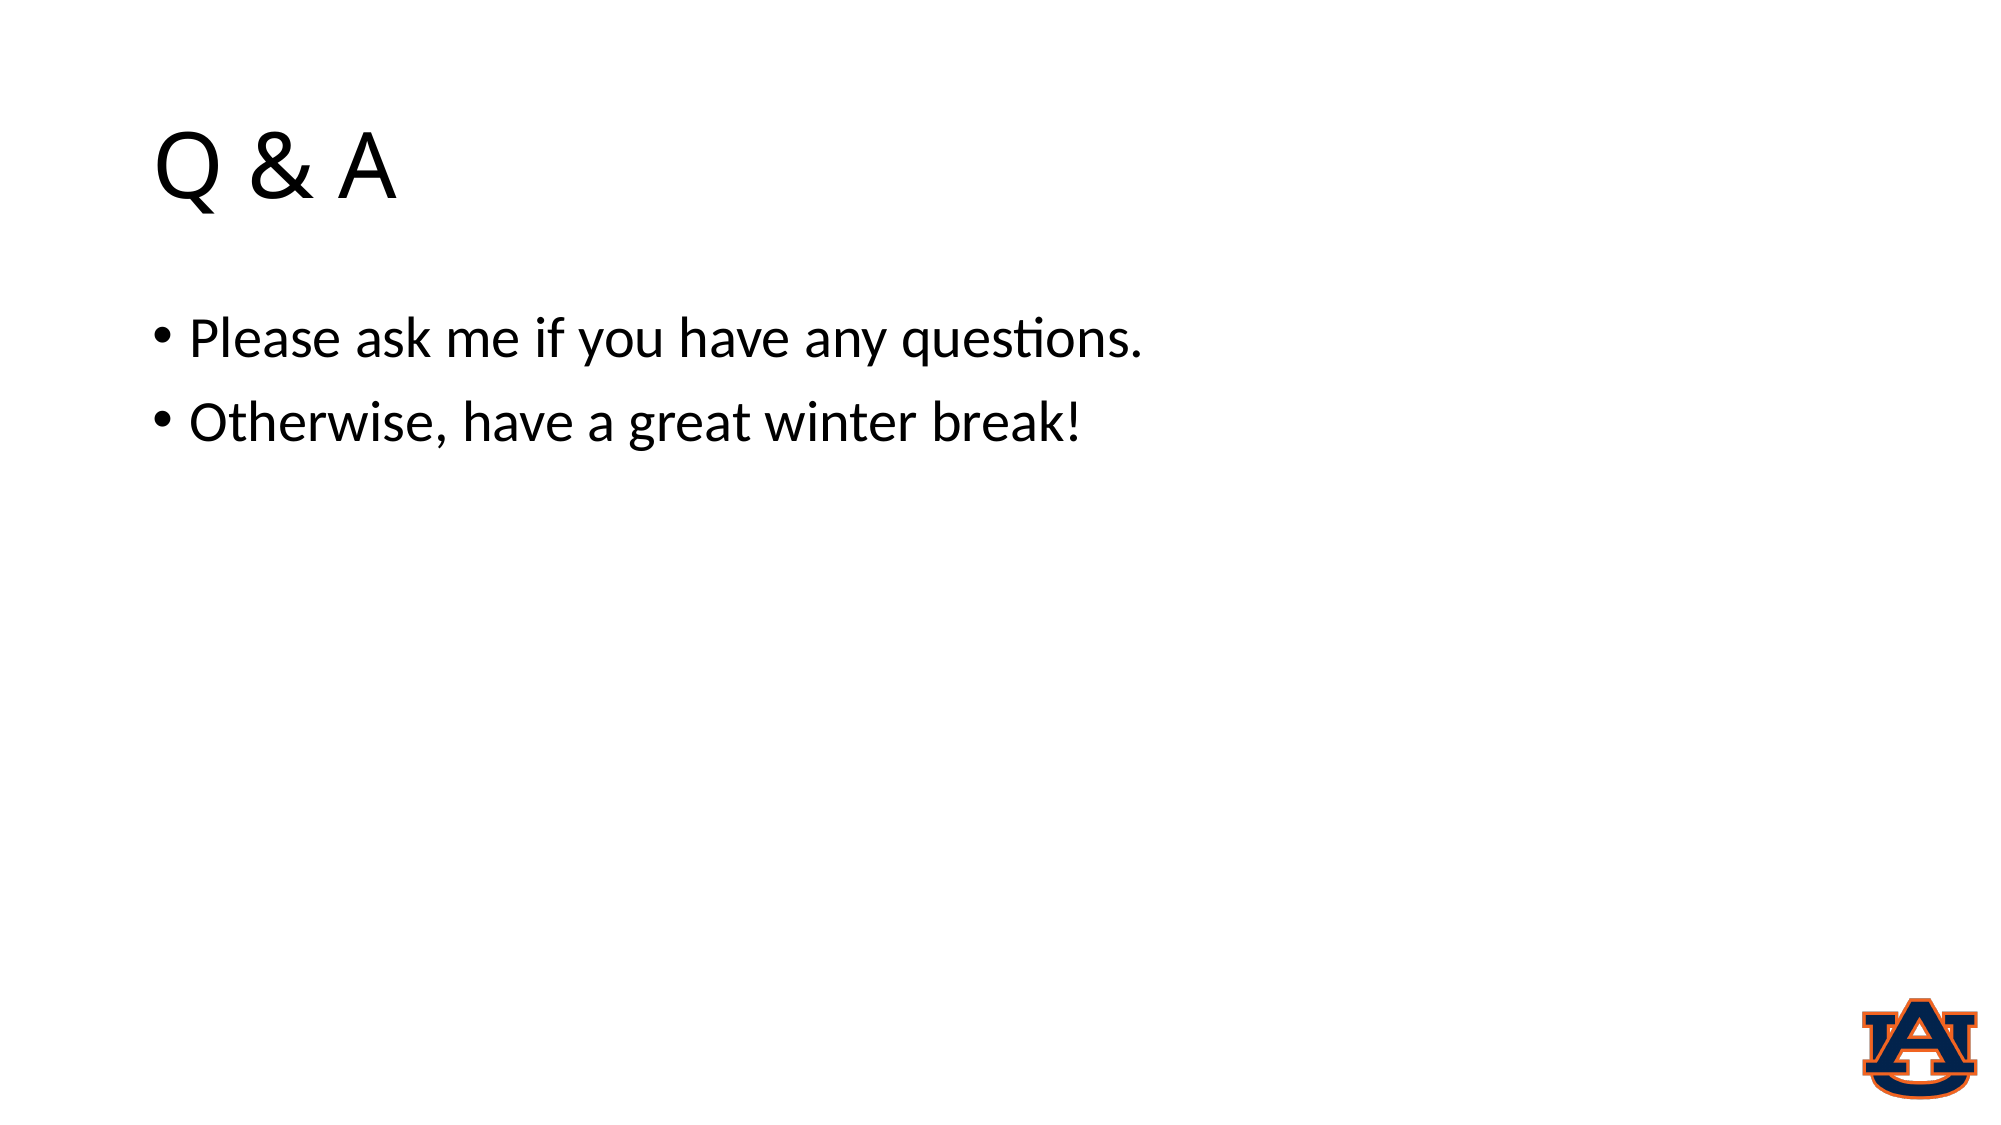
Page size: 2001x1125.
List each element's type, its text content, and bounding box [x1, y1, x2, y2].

list Please ask me if you have any questions. Otherwise, have a great winter break! [137, 299, 1863, 1014]
picture [1862, 998, 1978, 1100]
title Q & A [137, 59, 1863, 278]
